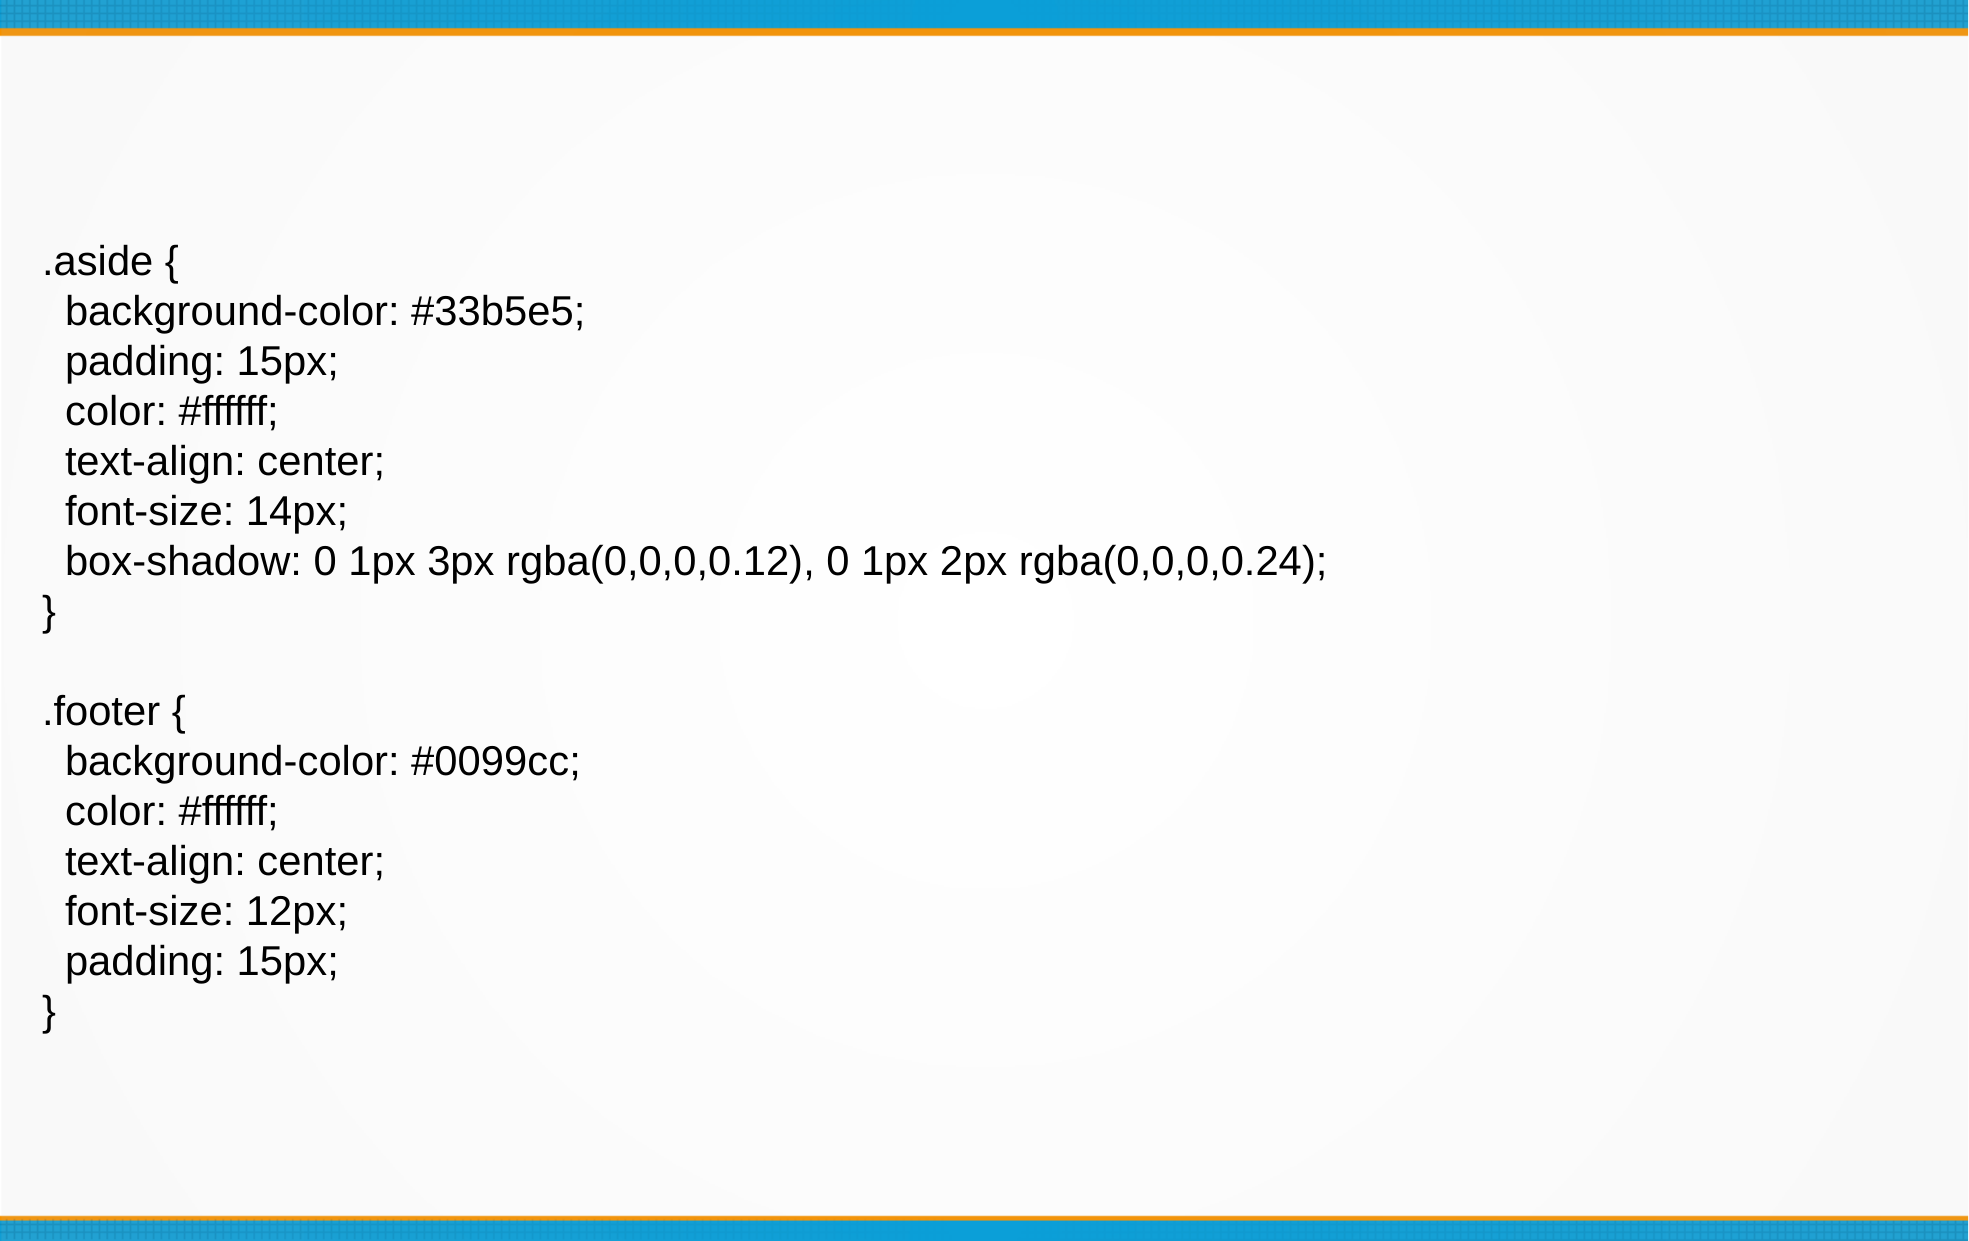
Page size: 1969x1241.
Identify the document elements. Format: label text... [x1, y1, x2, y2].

text_box .aside { background-color: #33b5e5; padding: 15px; color: #ffffff; text-align: center; font-size: 14px; box-shadow: 0 1px 3px rgba(0,0,0,0.12), 0 1px 2px rgba(0,0,0,0.24); } .footer { background-color: #0099cc; color: #ffffff; text-align: center; font-size: 12px; padding: 15px; } [27, 226, 1941, 1042]
picture [0, 0, 1969, 1241]
